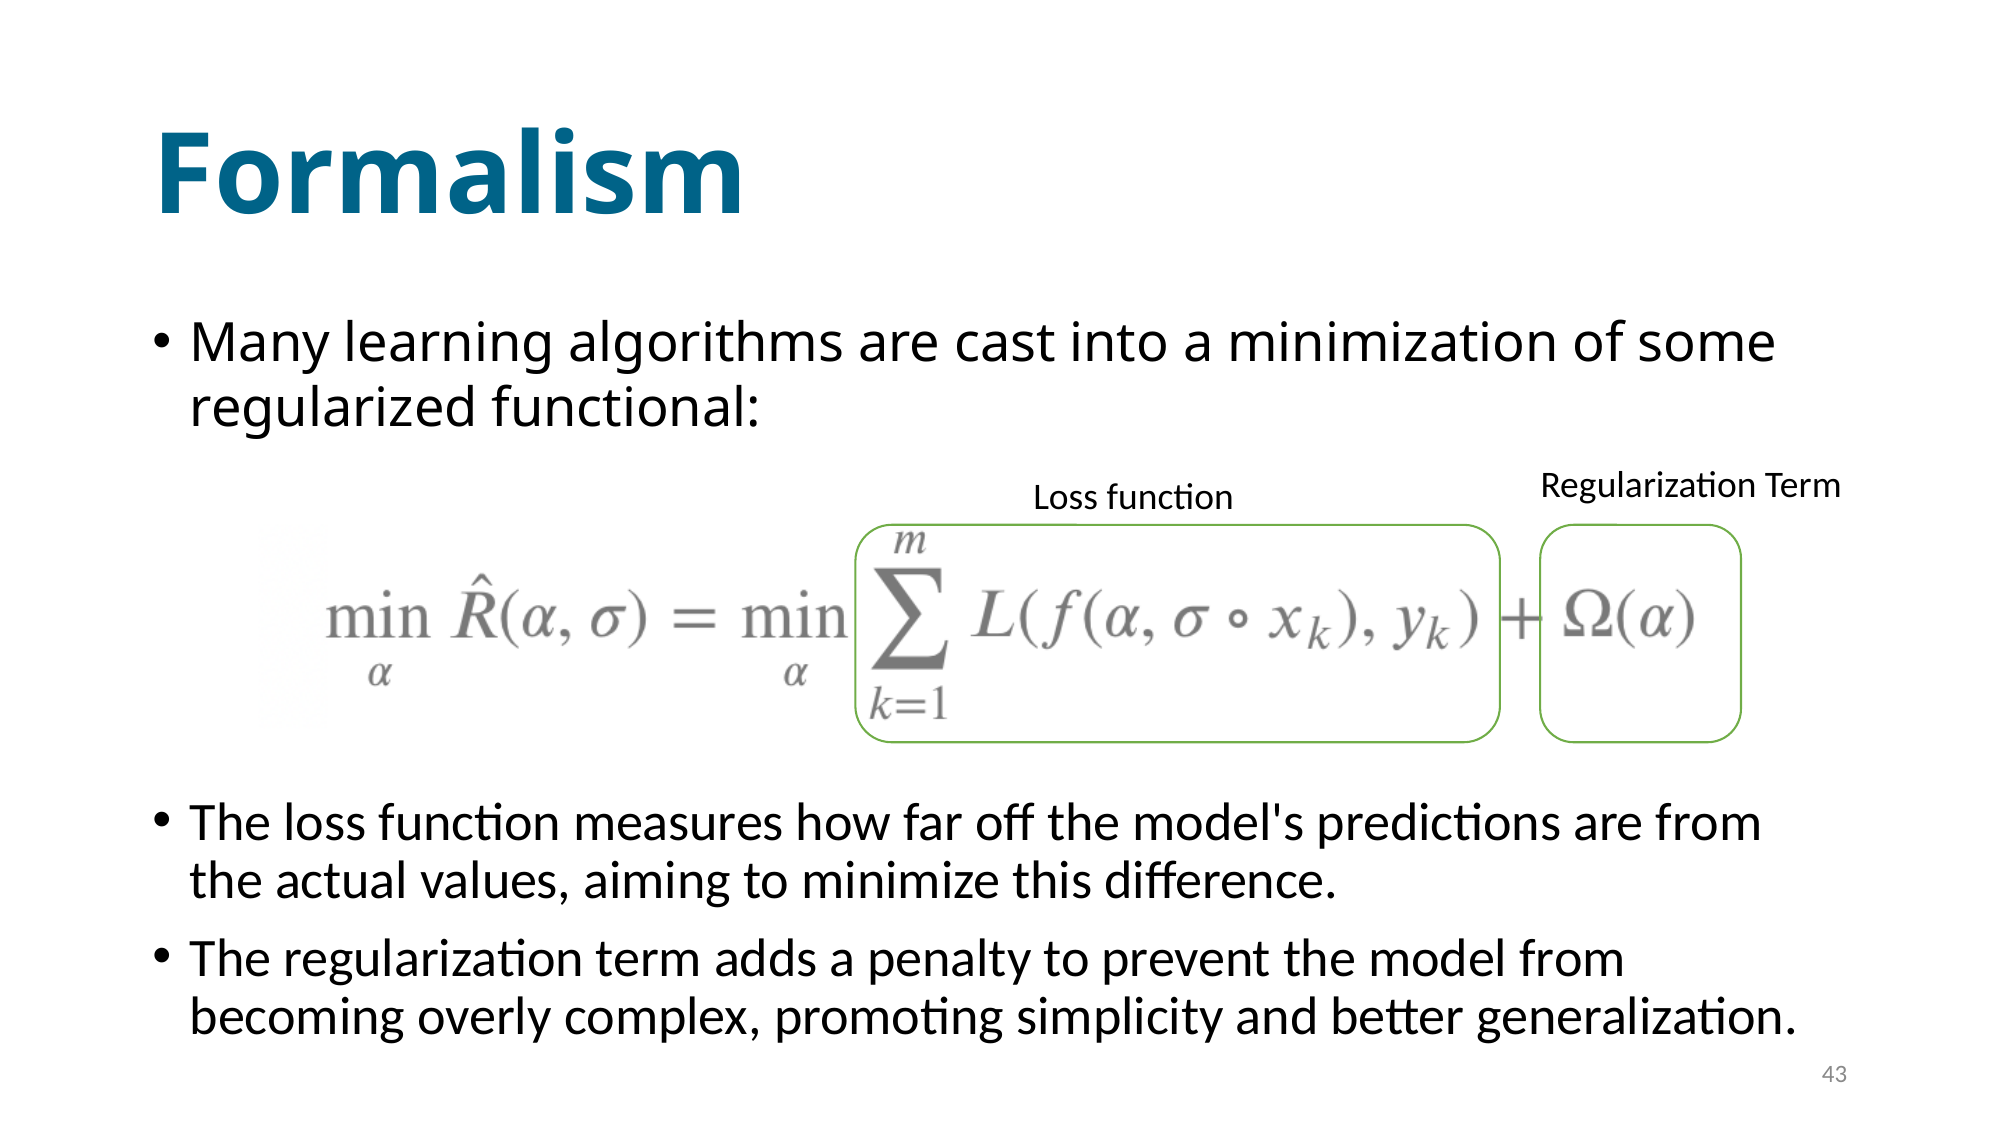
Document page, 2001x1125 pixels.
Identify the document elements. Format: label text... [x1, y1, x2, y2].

list Many learning algorithms are cast into a minimization of some regularized functional: The loss function measures how far off the model's predictions are from the actual values, aiming to minimize this difference. The regularization term adds a penalty to prevent the model from becoming overly complex, promoting simplicity and better generalization. [137, 299, 1863, 1066]
text_box Loss function [1018, 464, 1250, 524]
slide_number 43 [1412, 1042, 1863, 1103]
picture [258, 524, 1776, 743]
text_box Regularization Term [1525, 453, 1858, 513]
title Formalism [137, 59, 1863, 278]
